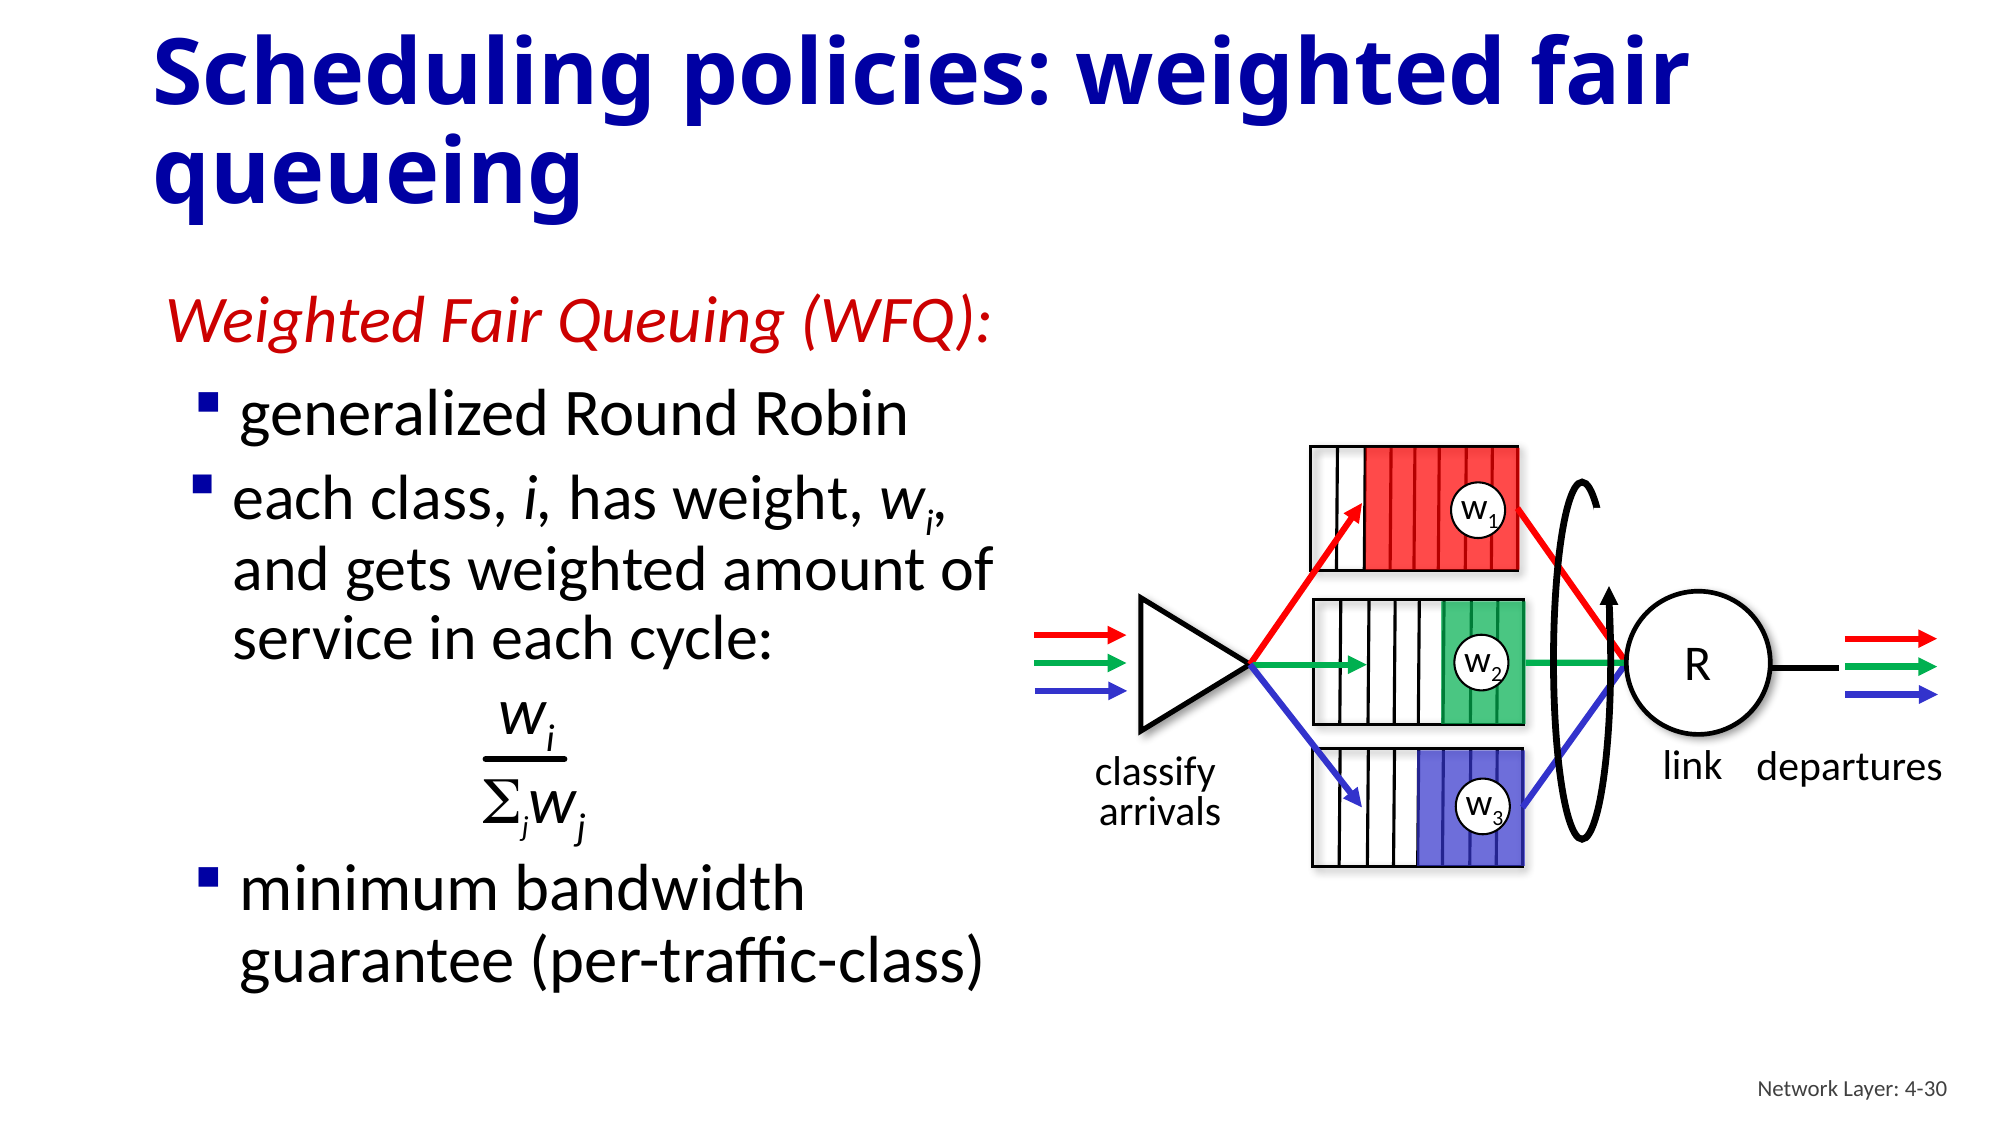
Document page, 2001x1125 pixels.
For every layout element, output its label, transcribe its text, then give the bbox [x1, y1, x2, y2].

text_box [1249, 503, 1362, 664]
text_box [1444, 474, 1626, 840]
text_box each class, i, has weight, wi, and gets weighted amount of service in each cycle: [125, 449, 1038, 683]
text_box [464, 660, 605, 846]
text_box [1033, 635, 1128, 691]
title Scheduling policies: weighted fair queueing [137, 51, 1863, 198]
text_box classify arrivals [1079, 746, 1241, 842]
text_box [1844, 638, 1938, 695]
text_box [1310, 446, 1526, 867]
list Weighted Fair Queuing (WFQ): generalized Round Robin [129, 277, 1041, 461]
slide_number Network Layer: 4-30 [1512, 1056, 1963, 1117]
text_box [1139, 595, 1249, 733]
text_box minimum bandwidth guarantee (per-traffic-class) [129, 845, 1041, 1018]
text_box departures [1771, 740, 1958, 796]
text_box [1249, 664, 1362, 808]
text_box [1626, 591, 1771, 797]
